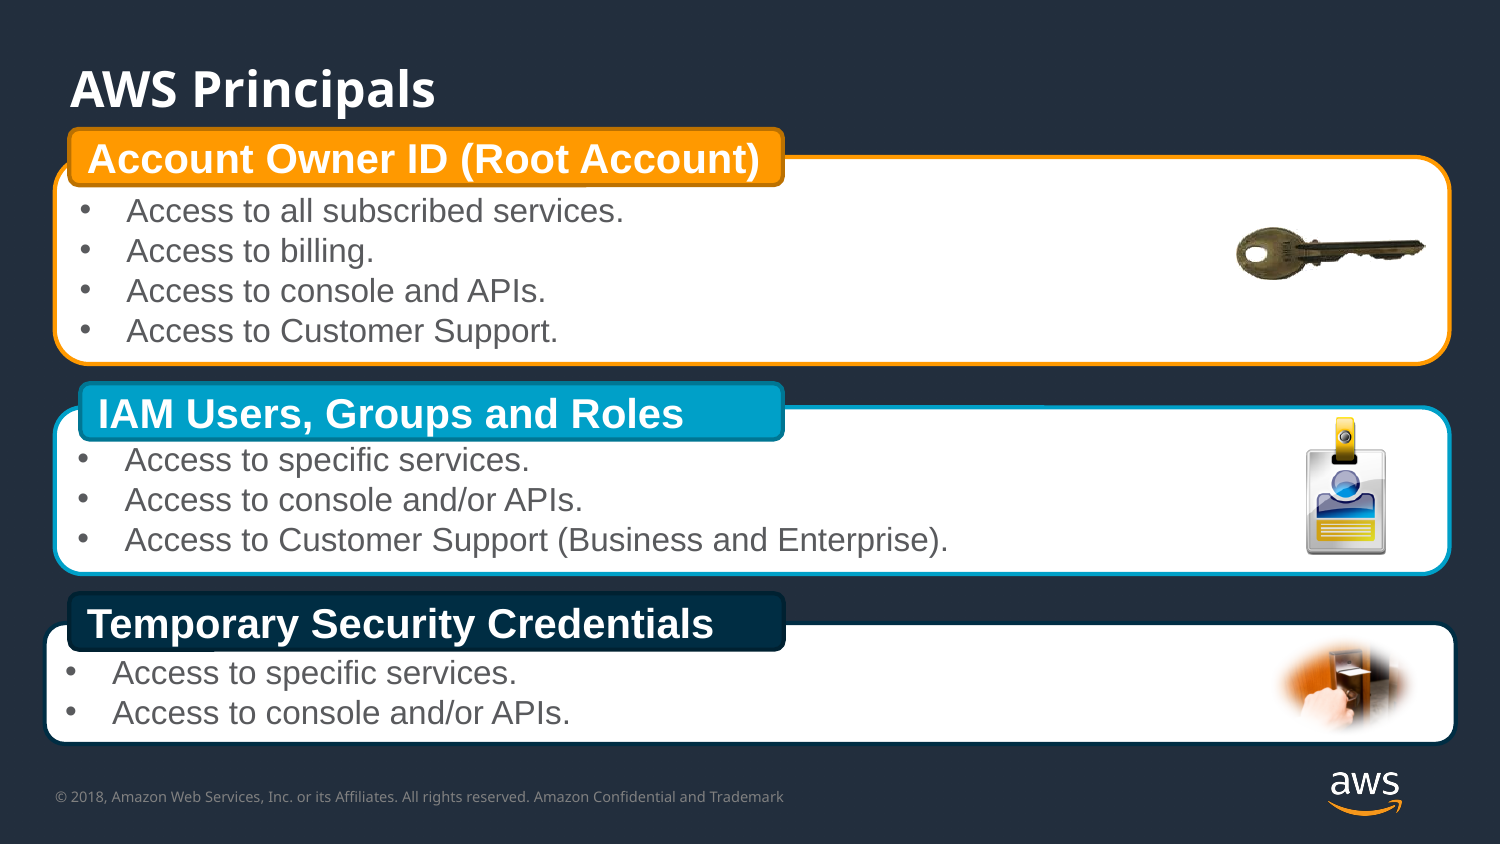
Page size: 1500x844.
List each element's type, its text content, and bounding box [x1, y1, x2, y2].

text_box IAM Users, Groups and Roles [78, 381, 785, 442]
text_box Access to specific services. Access to console and/or APIs. Access to Customer Support (Business and Enterprise). [52, 405, 1452, 577]
text_box Temporary Security Credentials [67, 591, 786, 652]
title AWS Principals [55, 50, 1402, 140]
text_box Account Owner ID (Root Account) [67, 126, 785, 188]
text_box Access to specific services. Access to console and/or APIs. [42, 620, 1458, 747]
picture [0, 0, 1500, 844]
text_box Access to all subscribed services. Access to billing. Access to console and APIs. Access to Customer Support. [52, 154, 1452, 367]
